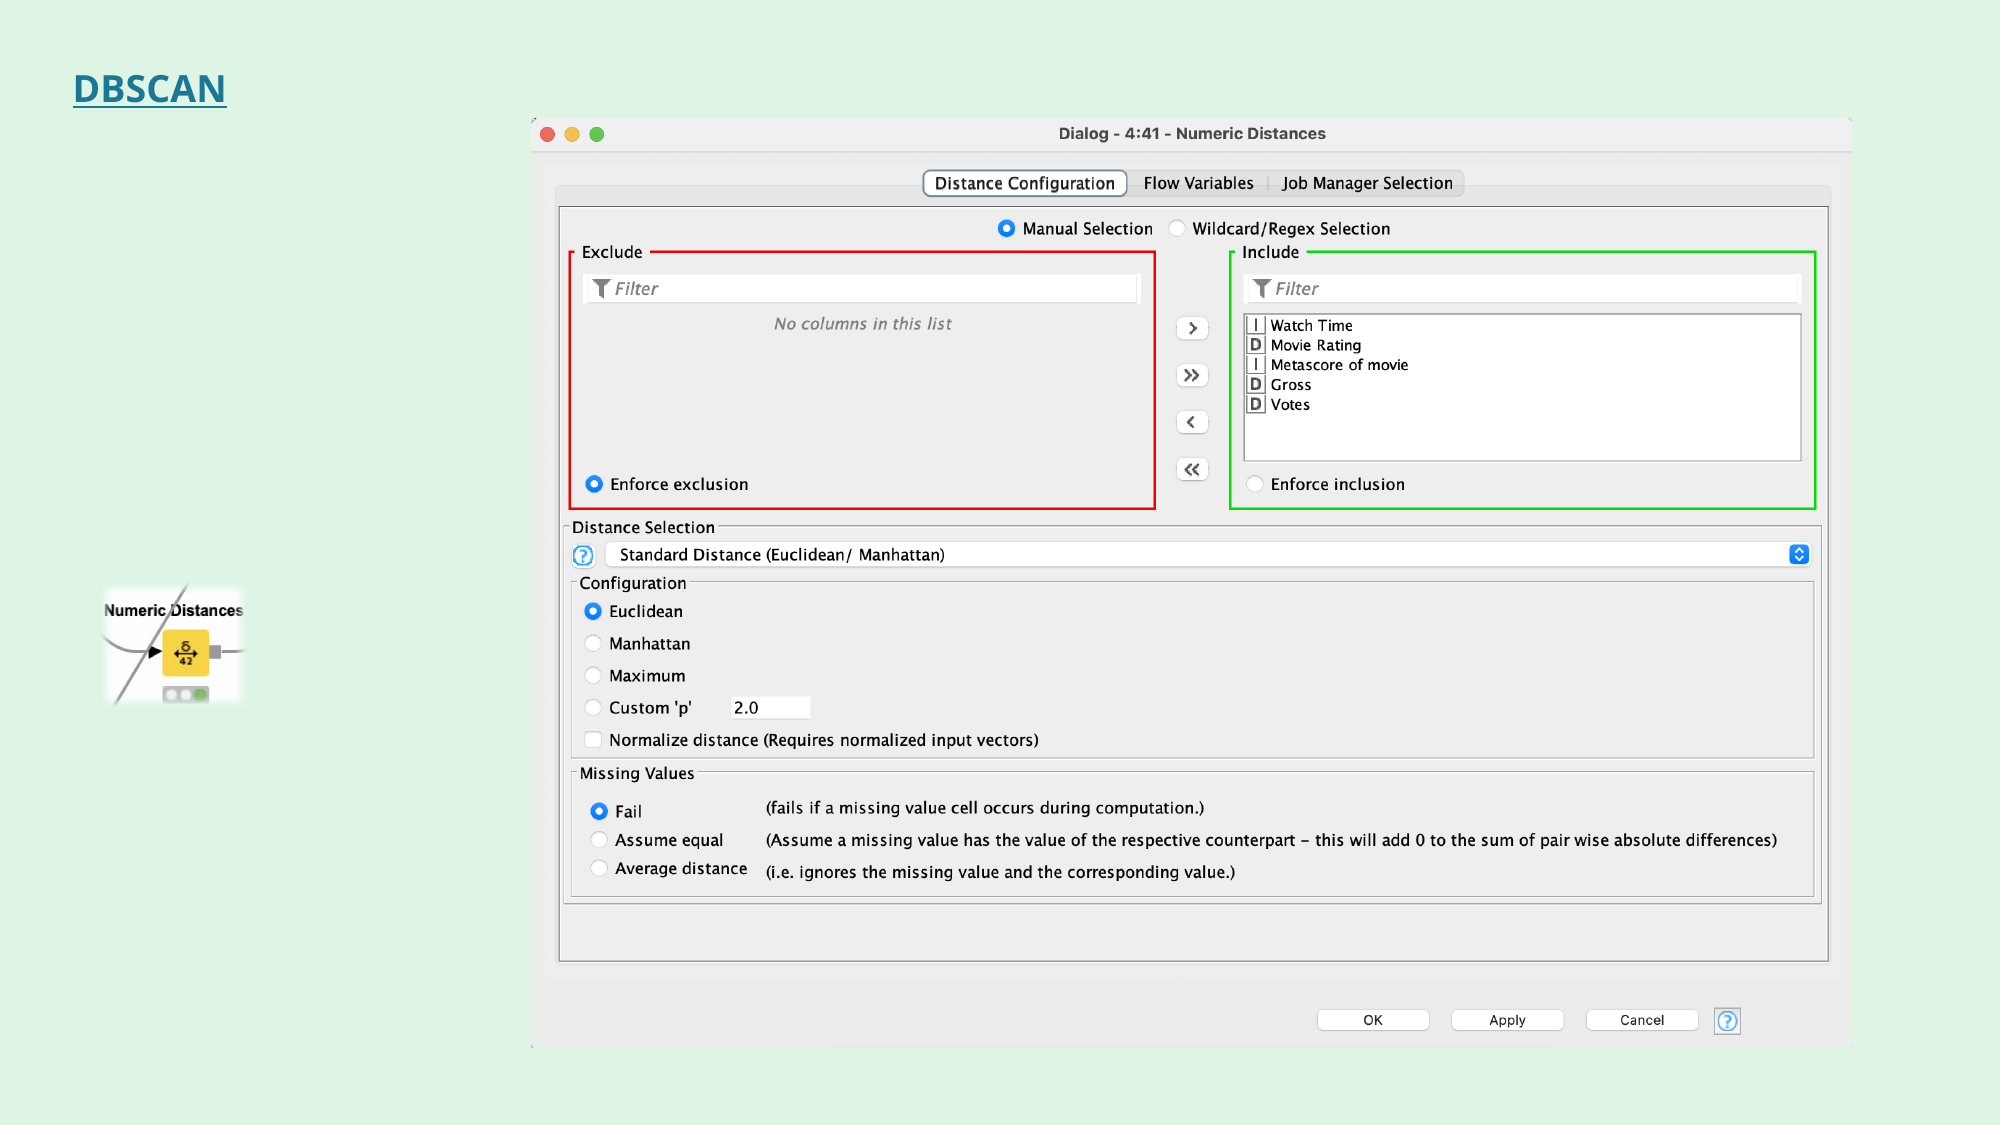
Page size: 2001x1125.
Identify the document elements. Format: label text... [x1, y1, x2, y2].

picture [531, 118, 1852, 1048]
picture [98, 580, 249, 710]
text_box DBSCAN [57, 57, 430, 118]
